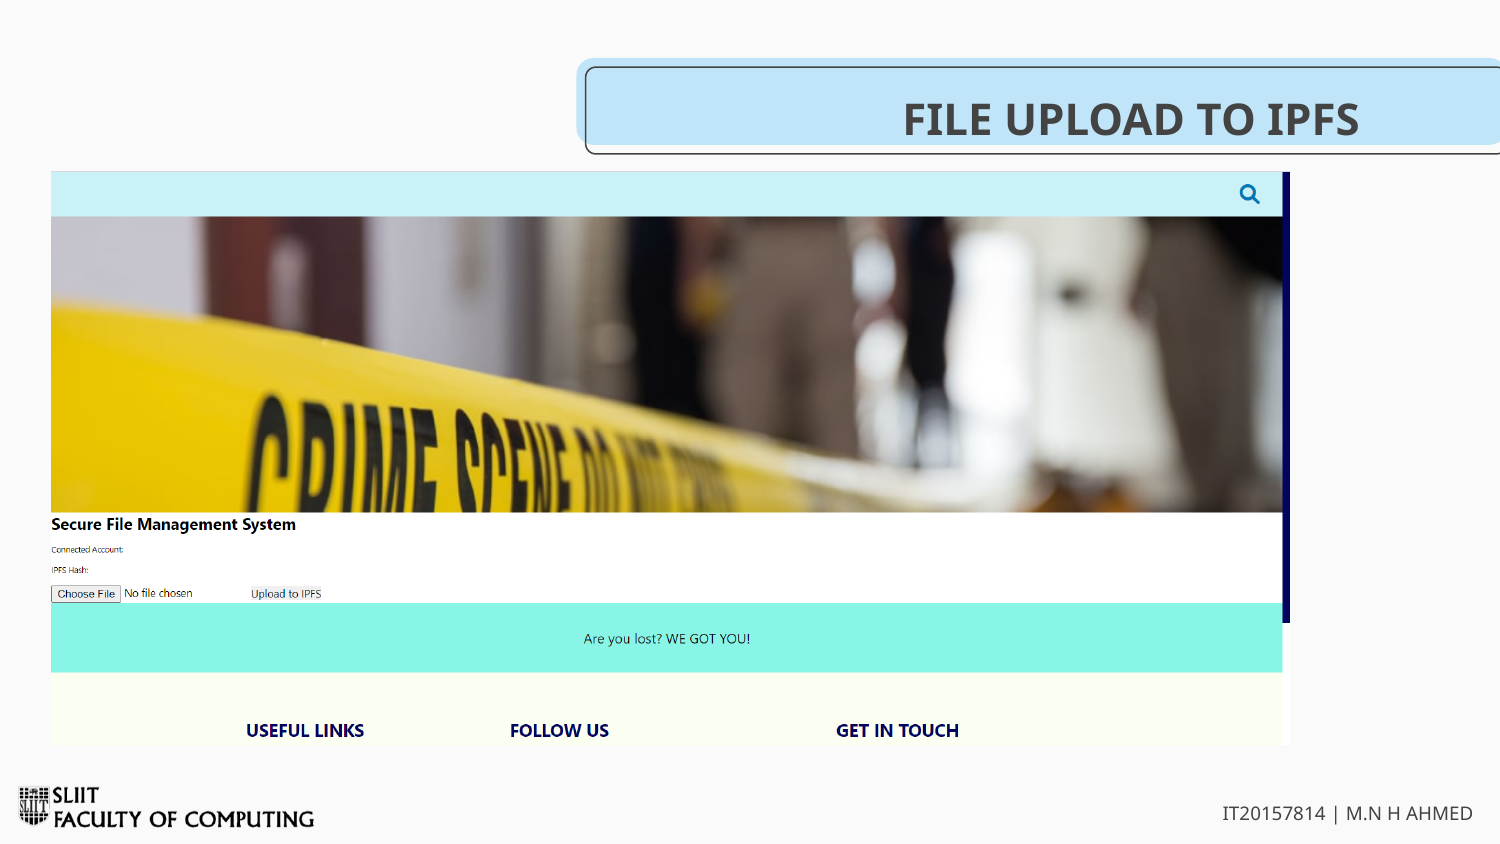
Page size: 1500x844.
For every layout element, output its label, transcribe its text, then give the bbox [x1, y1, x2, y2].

picture [0, 769, 342, 841]
text_box IT20157814 | M.N H AHMED [1007, 790, 1500, 836]
picture [51, 170, 1290, 745]
title FILE UPLOAD TO IPFS [887, 69, 1451, 149]
